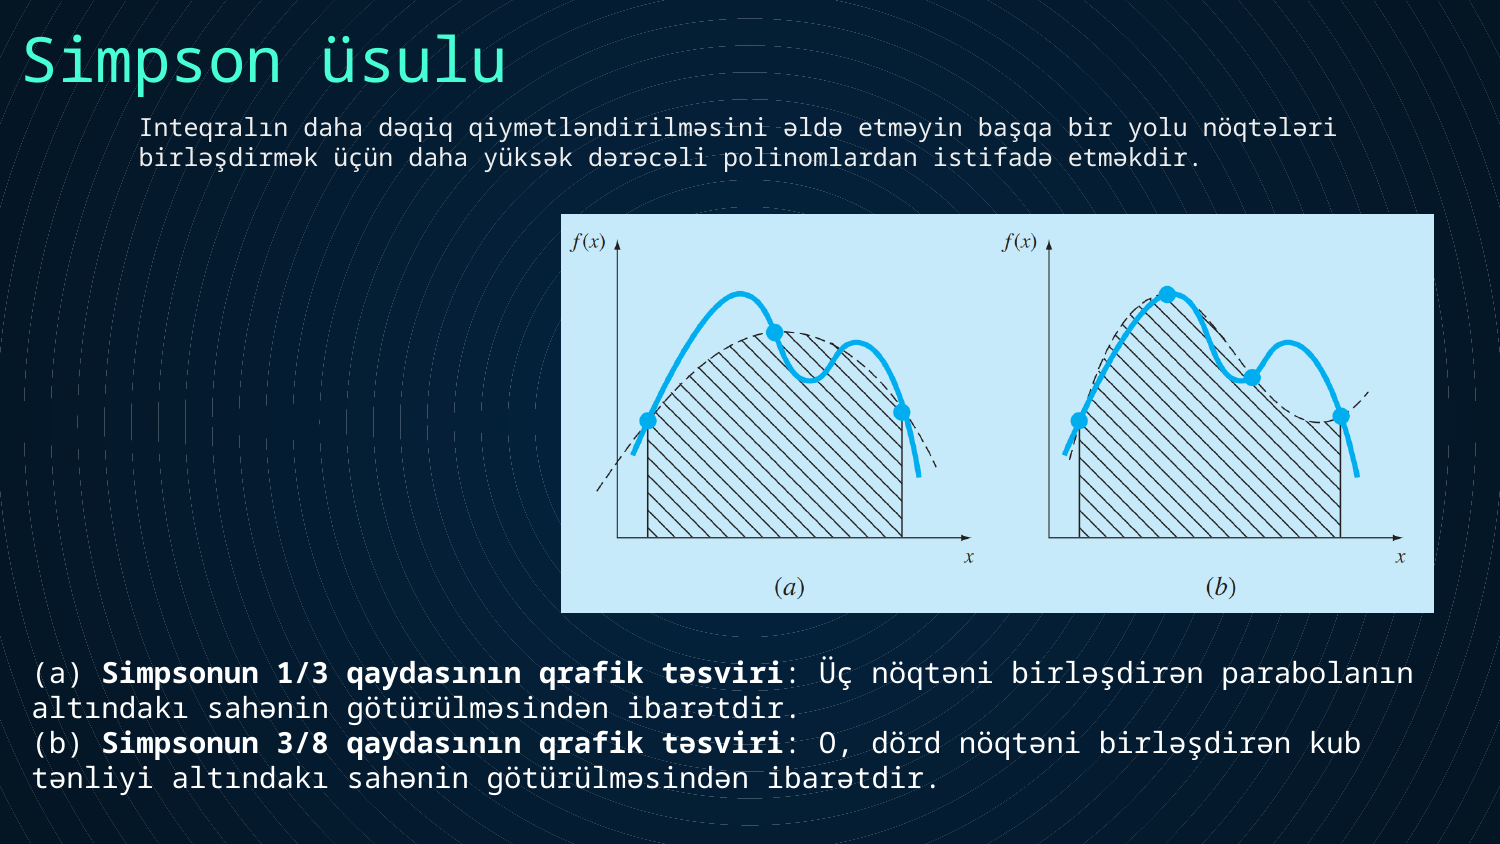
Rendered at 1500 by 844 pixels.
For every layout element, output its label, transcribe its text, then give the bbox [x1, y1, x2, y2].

text_box Simpson üsulu [5, 12, 565, 102]
picture [560, 214, 1434, 613]
text_box (a) Simpsonun 1/3 qaydasının qrafik təsviri: Üç nöqtəni birləşdirən parabolanın altındakı sahənin götürülməsindən ibarətdir. (b) Simpsonun 3/8 qaydasının qrafik təsviri: O, dörd nöqtəni birləşdirən kub tənliyi altındakı sahənin götürülməsindən ibarətdir. [16, 647, 1500, 802]
text_box Inteqralın daha dəqiq qiymətləndirilməsini əldə etməyin başqa bir yolu nöqtələri birləşdirmək üçün daha yüksək dərəcəli polinomlardan istifadə etməkdir. [123, 104, 1434, 179]
